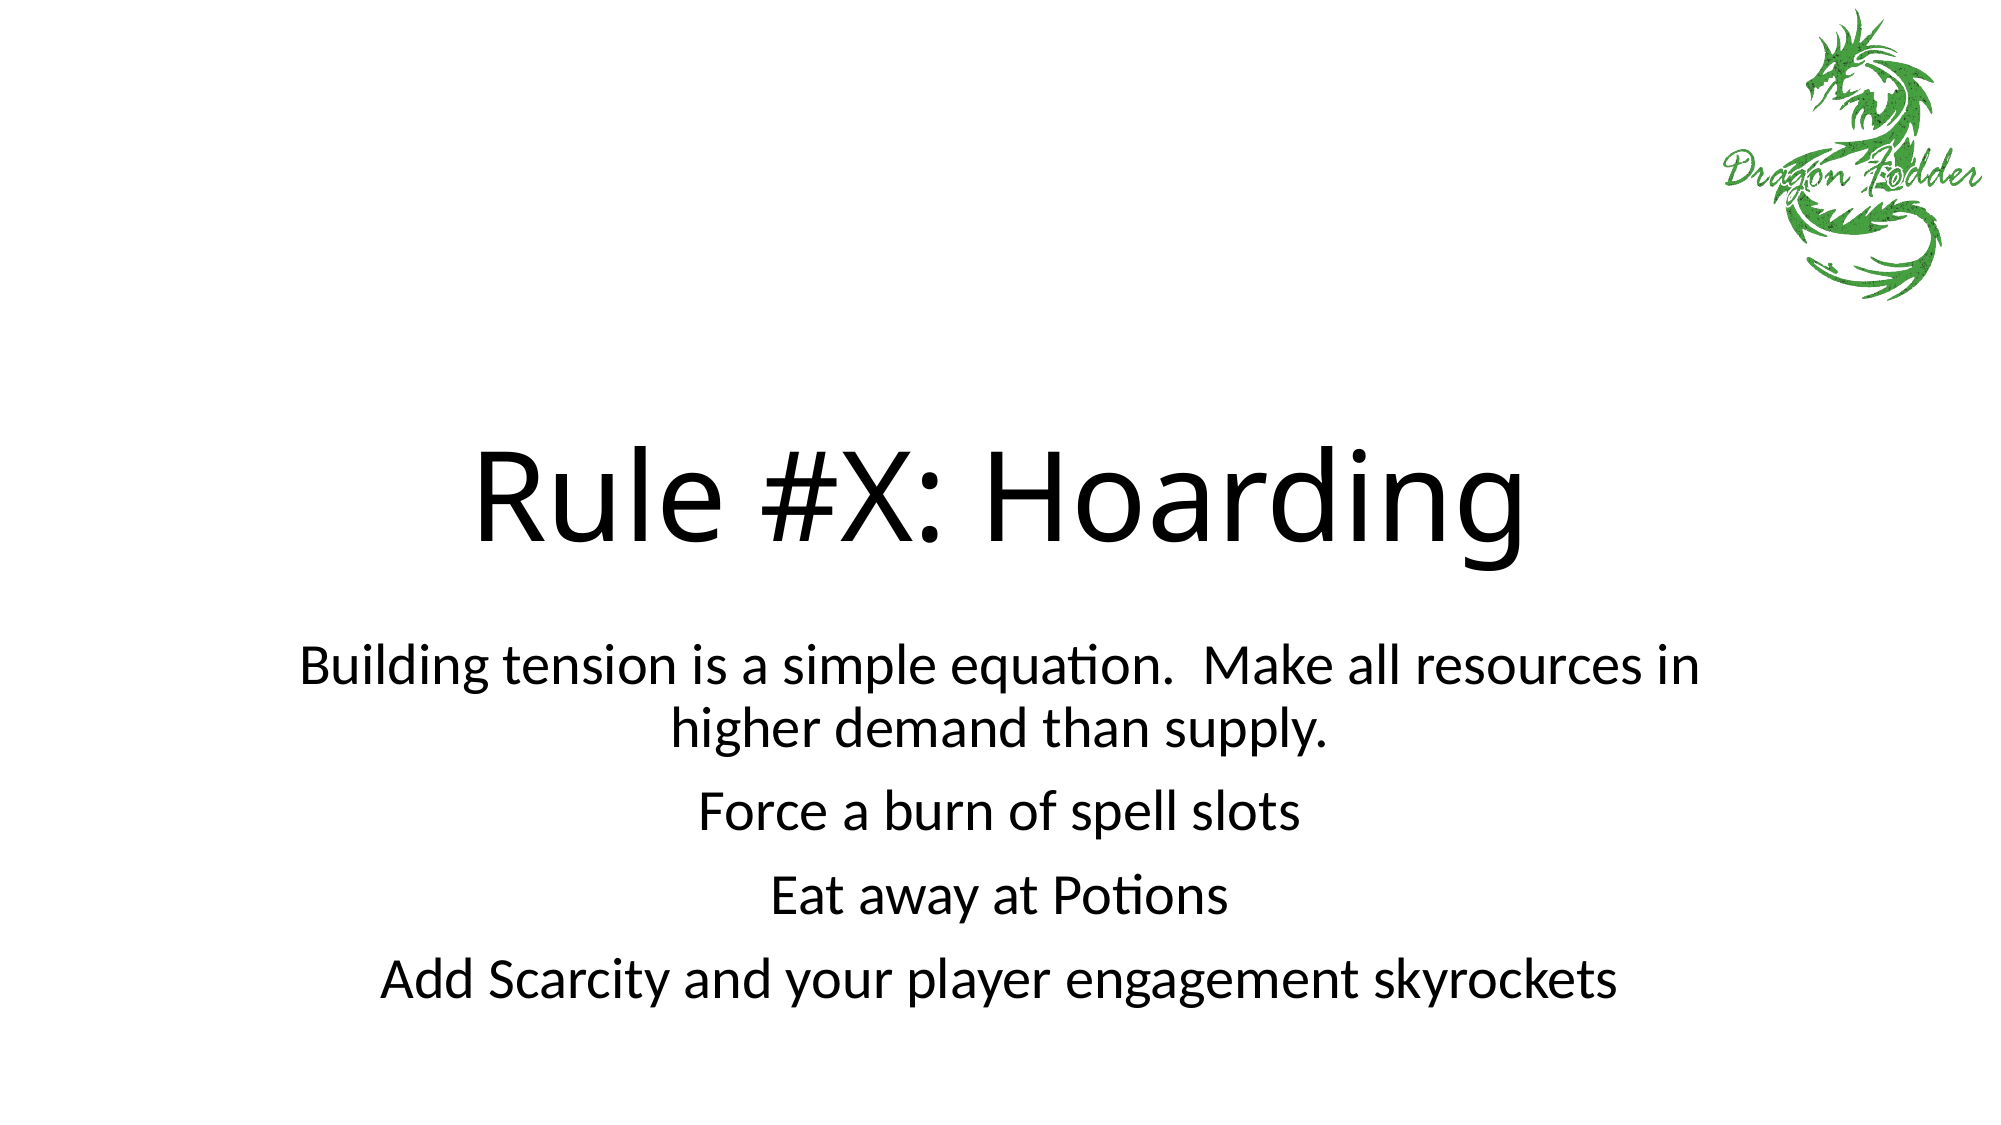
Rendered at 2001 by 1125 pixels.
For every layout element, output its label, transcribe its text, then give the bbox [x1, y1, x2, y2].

subtitle Building tension is a simple equation. Make all resources in higher demand than supply. Force a burn of spell slots Eat away at Potions Add Scarcity and your player engagement skyrockets [249, 626, 1750, 1058]
title Rule #X: Hoarding [249, 184, 1750, 576]
picture [1722, 4, 1983, 301]
